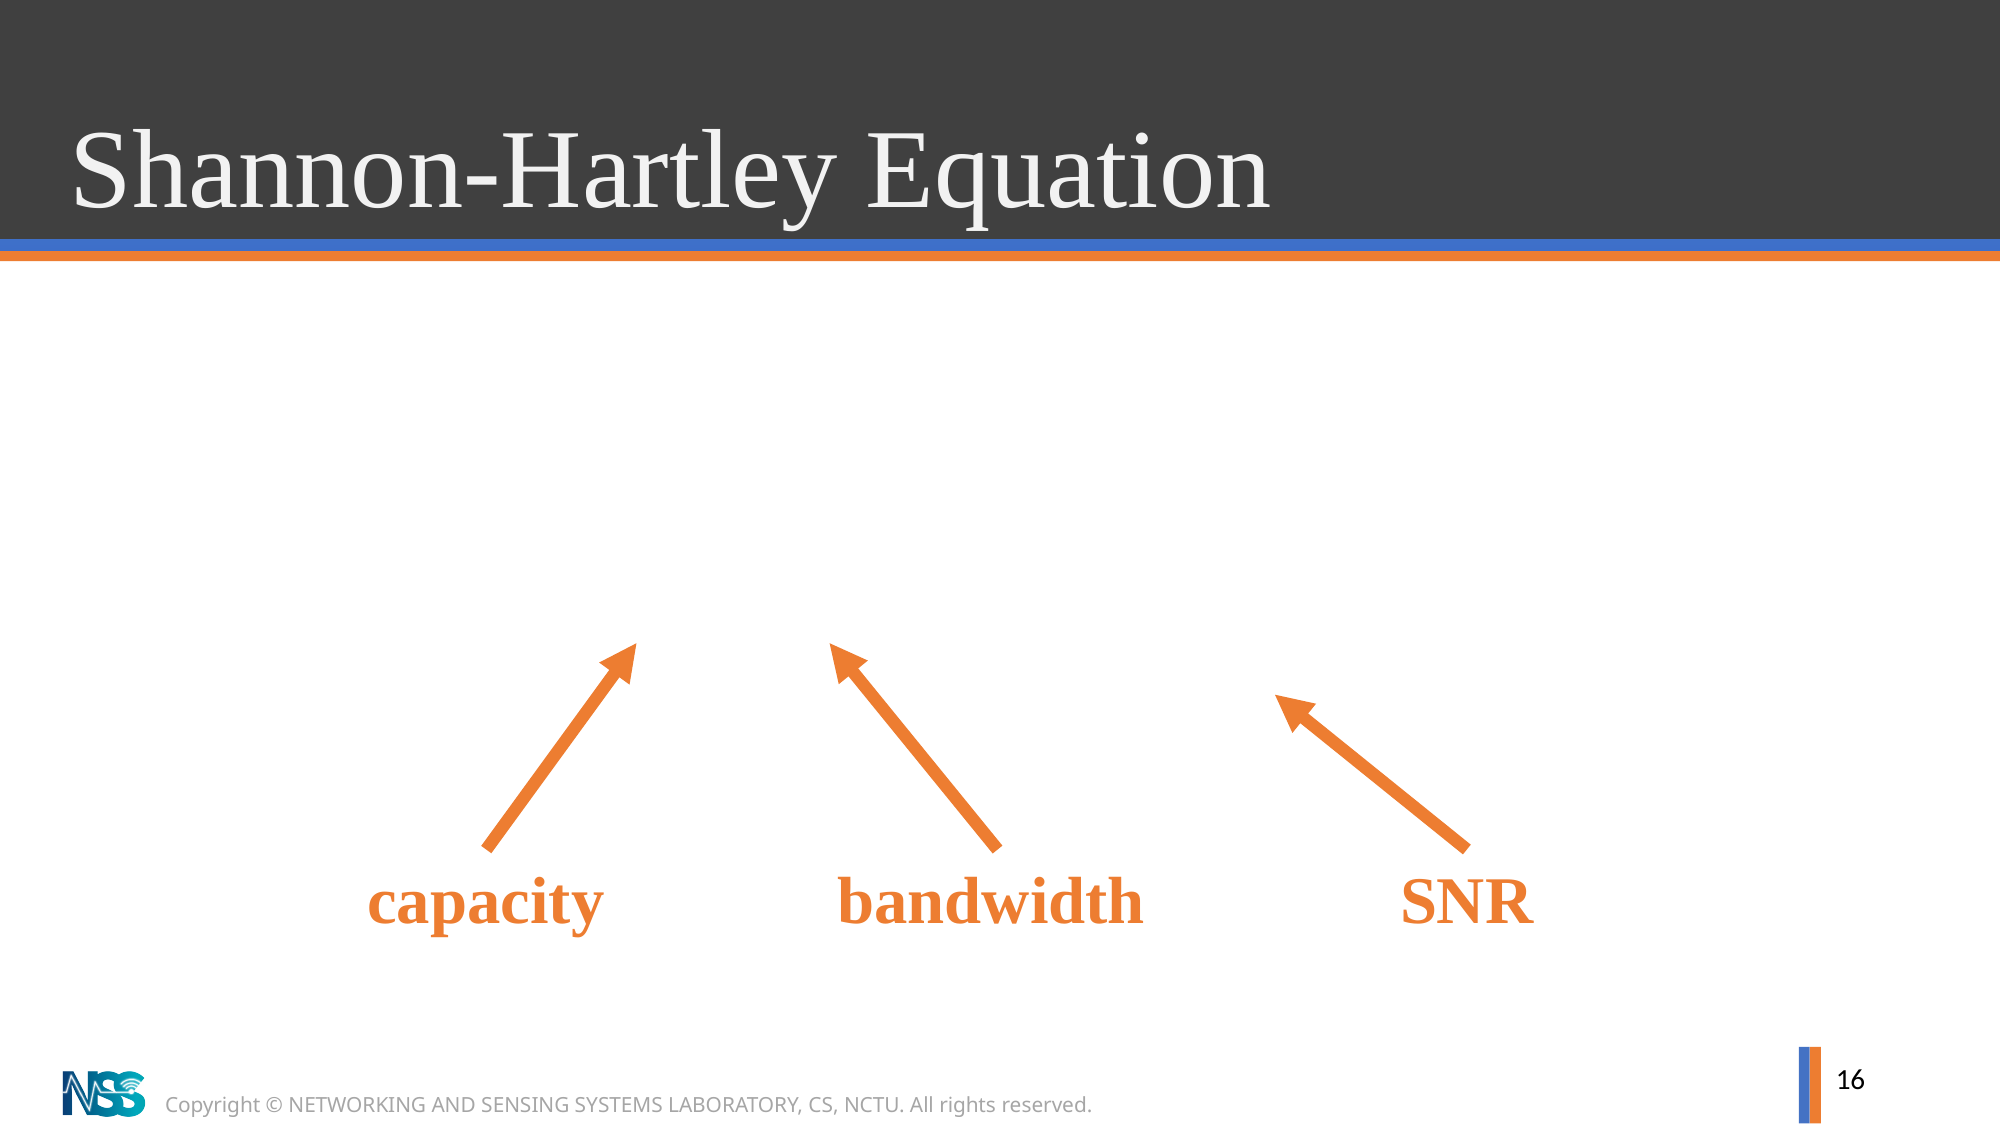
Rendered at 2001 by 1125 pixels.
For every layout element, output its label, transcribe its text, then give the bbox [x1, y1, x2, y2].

text_box bandwidth [822, 849, 1173, 945]
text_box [829, 643, 998, 850]
slide_number 16 [1821, 1046, 1945, 1107]
text_box SNR [1316, 849, 1618, 945]
text_box capacity [352, 849, 620, 945]
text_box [486, 643, 637, 850]
title Shannon-Hartley Equation [55, 56, 1945, 240]
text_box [1274, 694, 1467, 850]
picture [55, 1067, 151, 1125]
